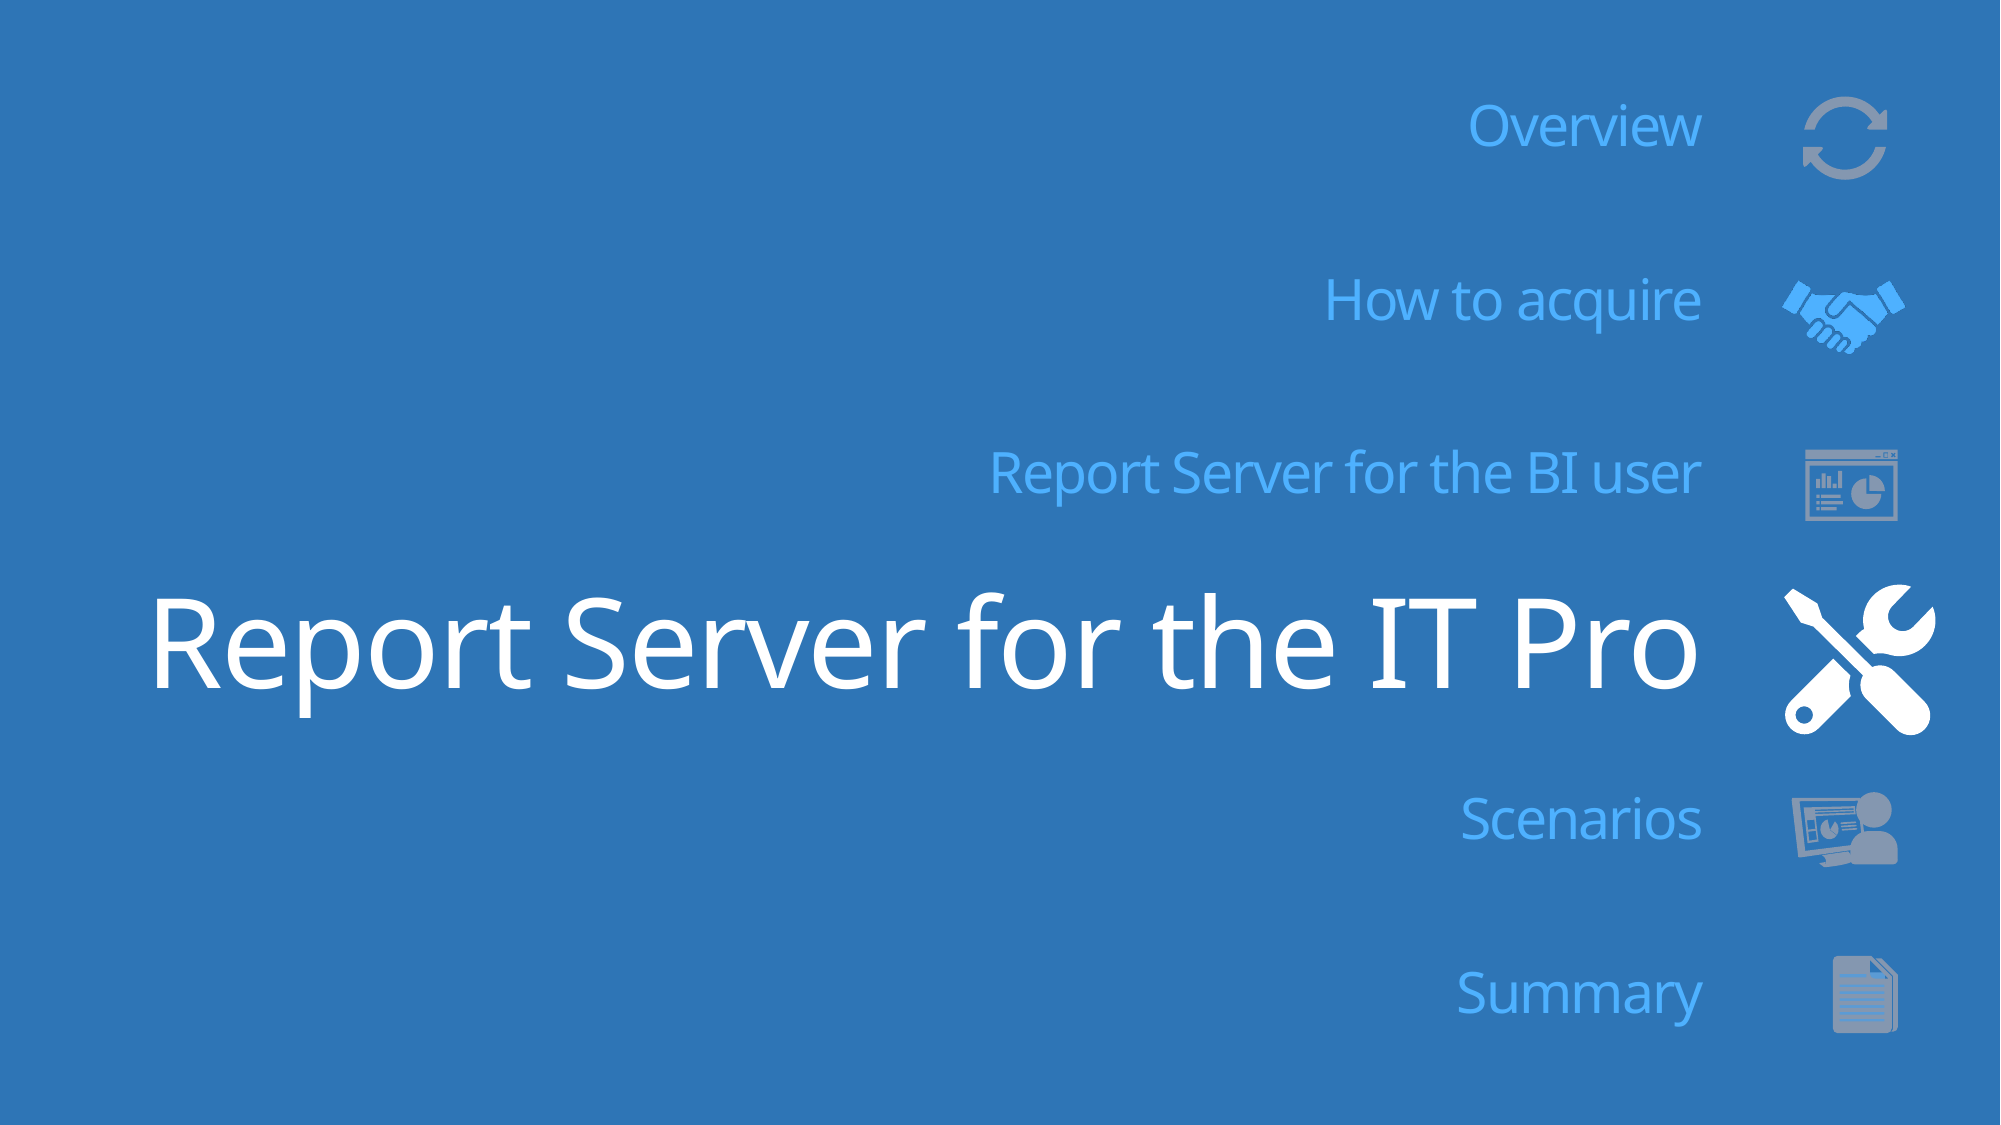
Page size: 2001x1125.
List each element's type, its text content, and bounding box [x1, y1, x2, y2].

text_box Overview [304, 91, 1727, 165]
text_box [1782, 587, 1932, 737]
text_box Report Server for the IT Pro [24, 611, 1727, 685]
text_box How to acquire [304, 264, 1727, 339]
text_box Report Server for the BI user [304, 437, 1727, 512]
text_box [1803, 96, 1888, 180]
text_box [1832, 955, 1898, 1034]
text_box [1793, 792, 1898, 867]
text_box [1804, 449, 1899, 522]
text_box Summary [304, 957, 1727, 1032]
text_box [1854, 583, 1937, 658]
text_box Scenarios [304, 784, 1727, 858]
picture [1775, 249, 1912, 386]
